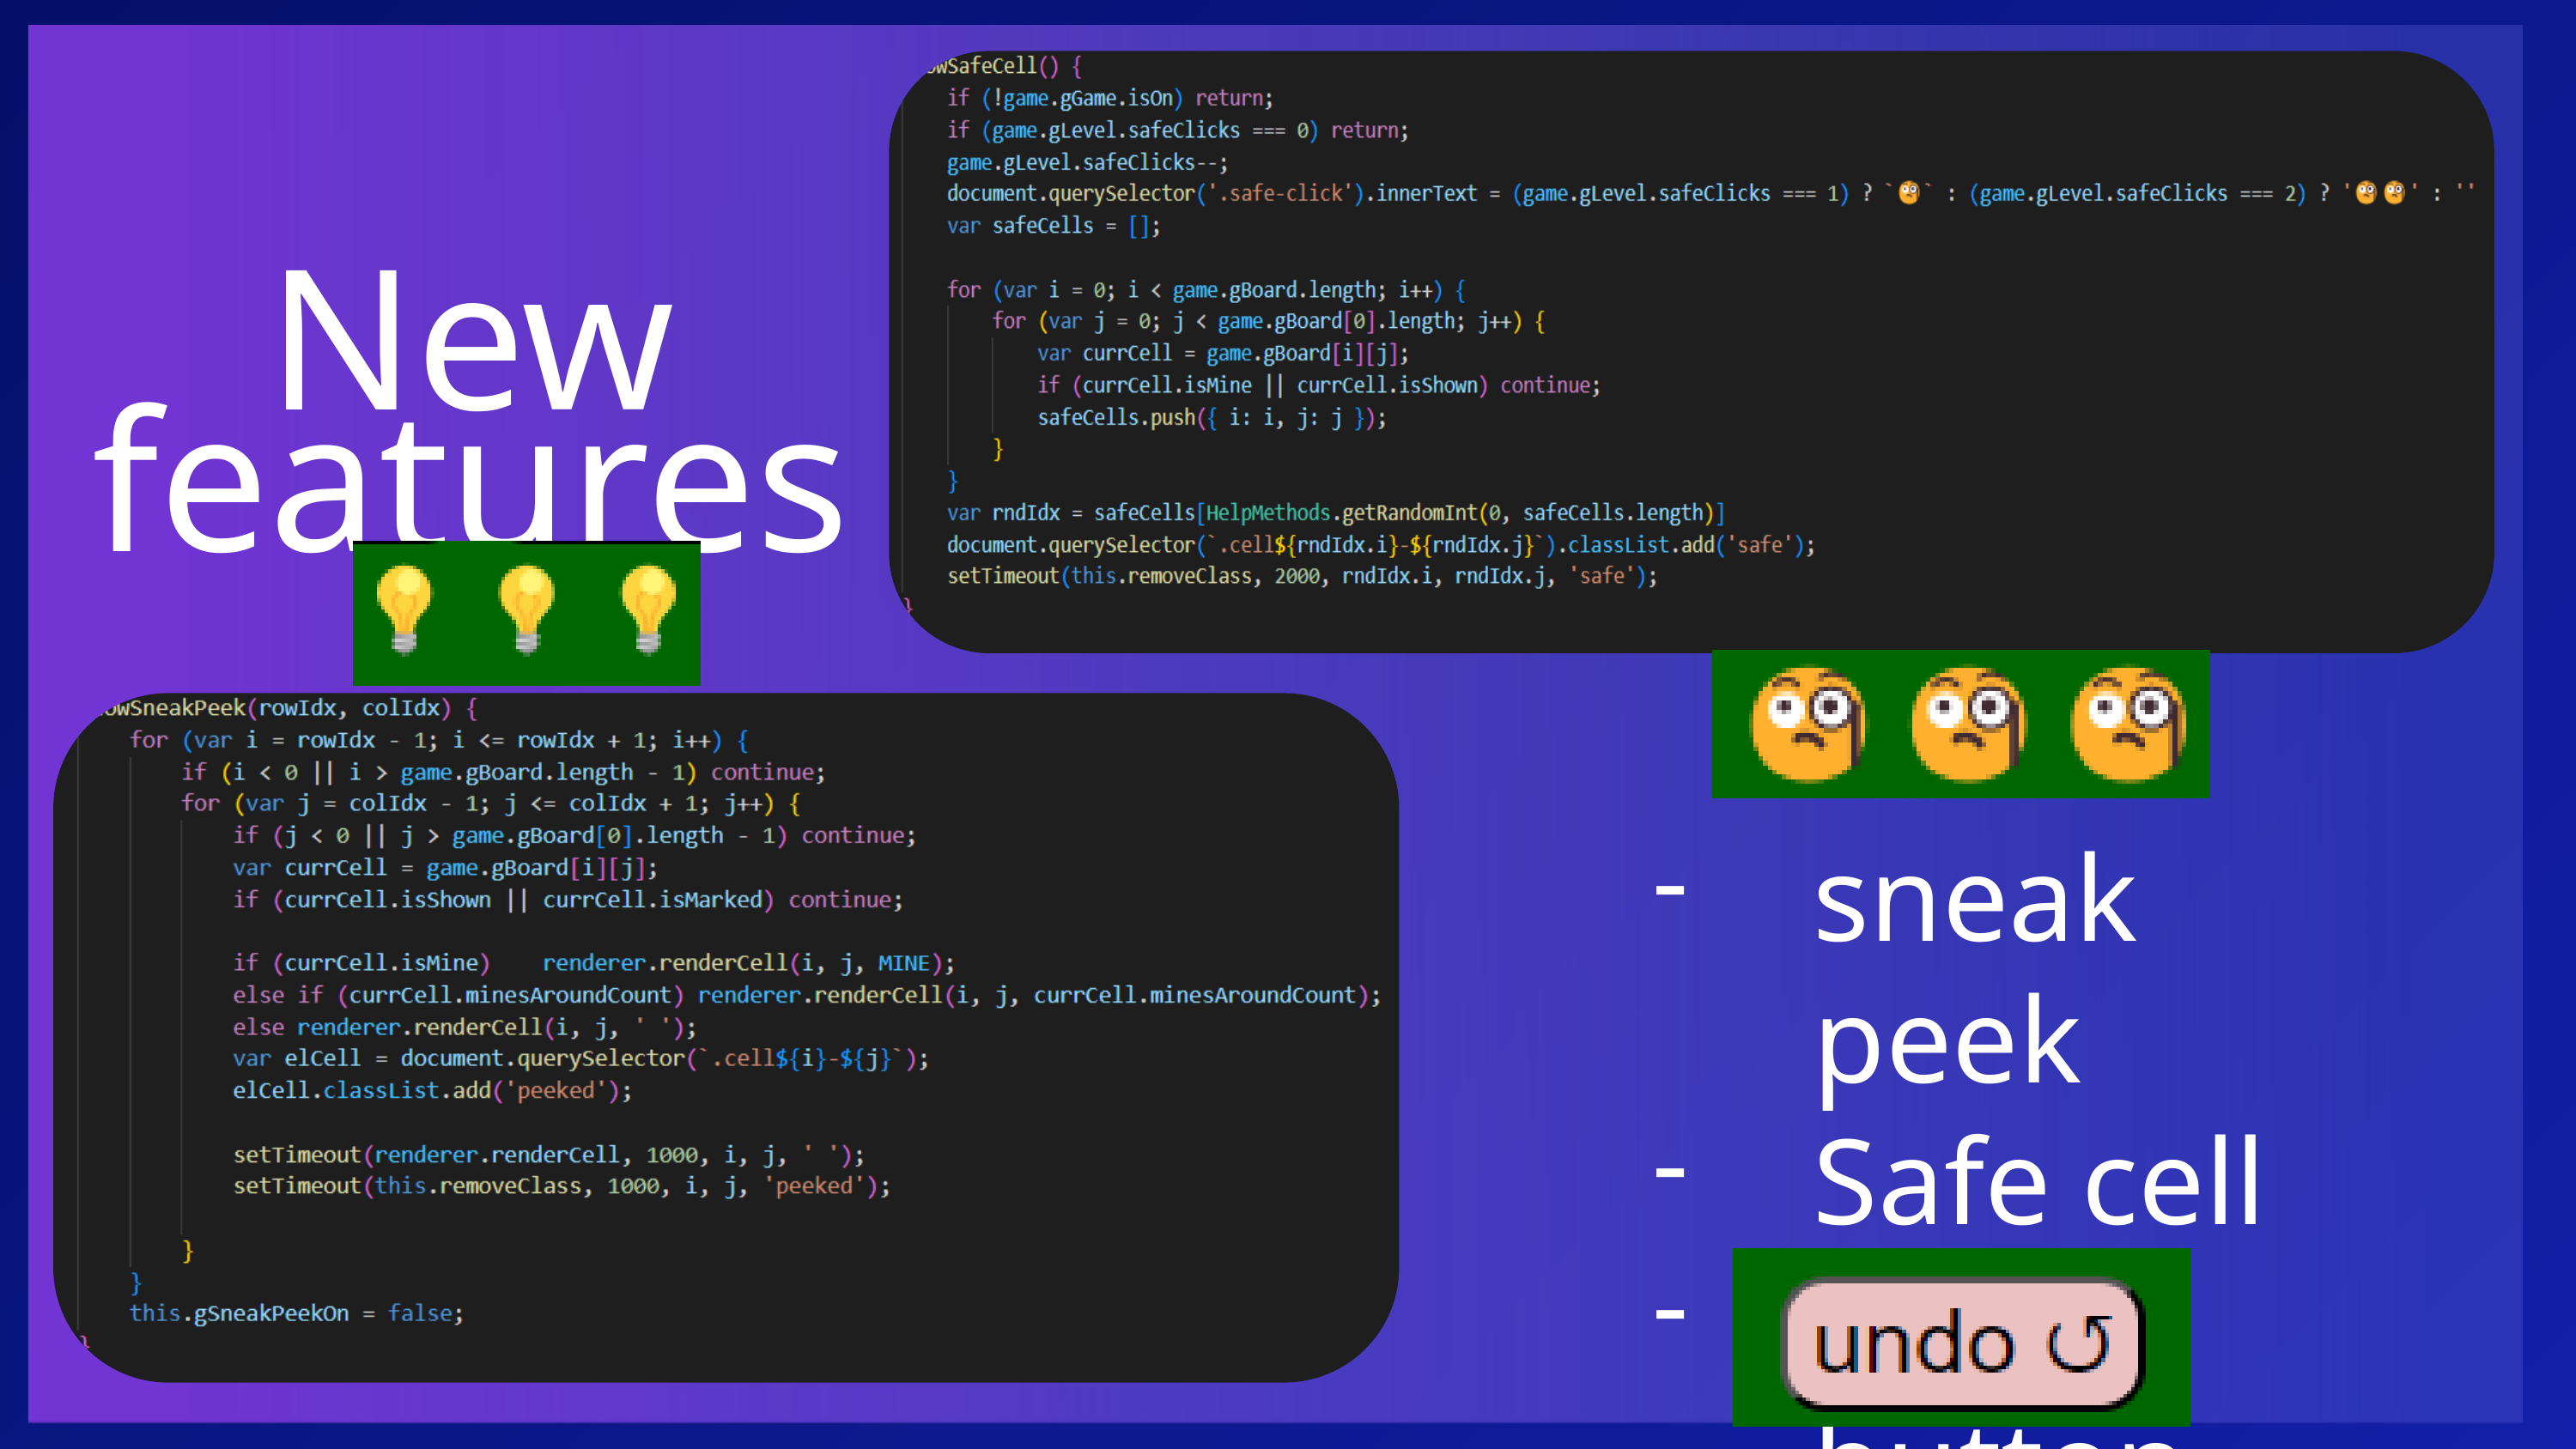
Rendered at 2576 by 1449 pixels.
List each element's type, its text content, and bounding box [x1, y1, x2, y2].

picture [353, 541, 702, 686]
picture [1733, 1248, 2190, 1428]
text_box [27, 25, 2523, 1426]
text_box New features [0, 308, 885, 591]
picture [889, 51, 2495, 798]
text_box sneak peek Safe cell Undo button [1639, 816, 2434, 1449]
picture [52, 693, 1400, 1383]
